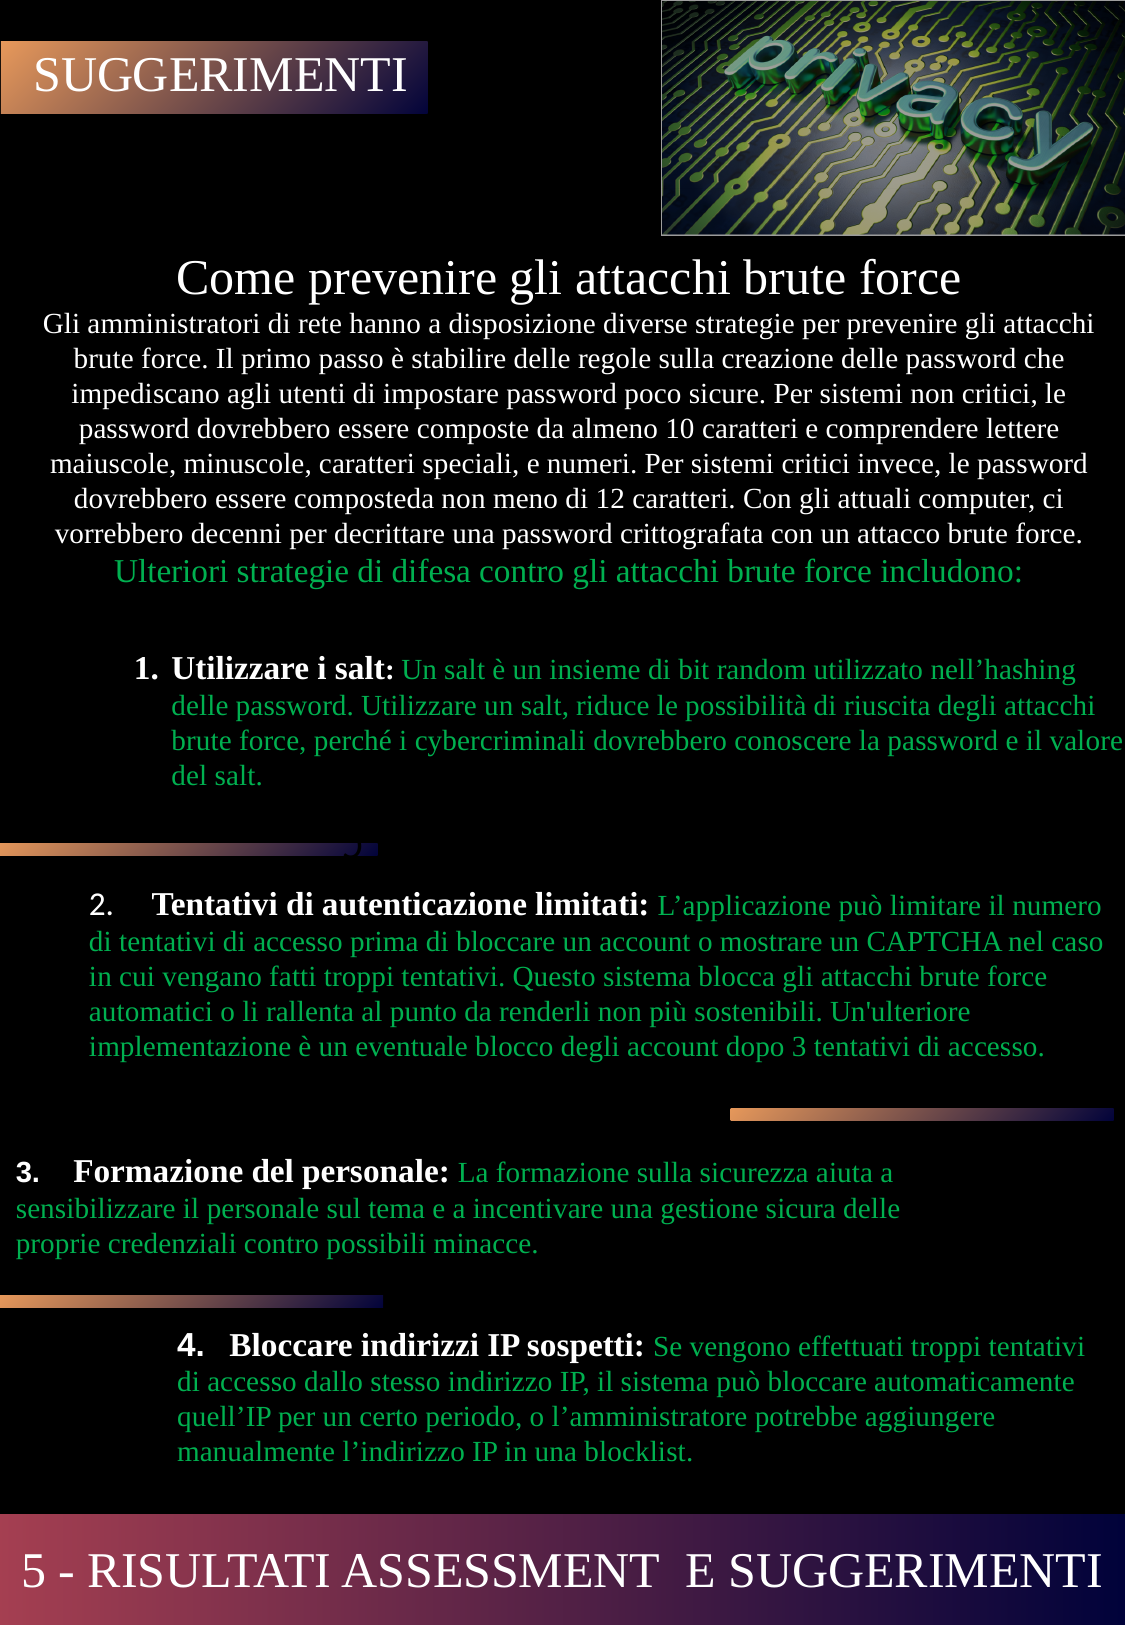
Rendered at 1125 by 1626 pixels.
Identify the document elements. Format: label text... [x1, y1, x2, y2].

text_box 4. Bloccare indirizzi IP sospetti: Se vengono effettuati troppi tentativi di accesso dallo stesso indirizzo IP, il sistema può bloccare automaticamente quell’IP per un certo periodo, o l’amministratore potrebbe aggiungere manualmente l’indirizzo IP in una blocklist. [162, 1315, 1121, 1580]
text_box SUGGERIMENTI [0, 41, 660, 202]
text_box C [0, 843, 378, 856]
text_box Come prevenire gli attacchi brute force Gli amministratori di rete hanno a disposizione diverse strategie per prevenire gli attacchi brute force. Il primo passo è stabilire delle regole sulla creazione delle password che impediscano agli utenti di impostare password poco sicure. Per sistemi non critici, le password dovrebbero essere composte da almeno 10 caratteri e comprendere lettere maiuscole, minuscole, caratteri speciali, e numeri. Per sistemi critici invece, le password dovrebbero essere composteda non meno di 12 caratteri. Con gli attuali computer, ci vorrebbero decenni per decrittare una password crittografata con un attacco brute force. Ulteriori strategie di difesa contro gli attacchi brute force includono: [25, 236, 1114, 597]
text_box 3. Formazione del personale: La formazione sulla sicurezza aiuta a sensibilizzare il personale sul tema e a incentivare una gestione sicura delle proprie credenziali contro possibili minacce. [0, 1142, 960, 1302]
text_box [1121, 1513, 1125, 1537]
picture [660, 0, 1125, 237]
text_box 2. Tentativi di autenticazione limitati: L’applicazione può limitare il numero di tentativi di accesso prima di bloccare un account o mostrare un CAPTCHA nel caso in cui vengano fatti troppi tentativi. Questo sistema blocca gli attacchi brute force automatici o li rallenta al punto da renderli non più sostenibili. Un'ulteriore implementazione è un eventuale blocco degli account dopo 3 tentativi di accesso. [73, 874, 1125, 1140]
text_box [0, 1513, 162, 1537]
text_box [730, 1108, 1114, 1121]
text_box [0, 1295, 384, 1308]
text_box 5 - RISULTATI ASSESsMENT E SUGGERIMENTI [0, 1537, 1125, 1625]
text_box Utilizzare i salt: Un salt è un insieme di bit random utilizzato nell’hashing delle password. Utilizzare un salt, riduce le possibilità di riuscita degli attacchi brute force, perché i cybercriminali dovrebbero conoscere la password e il valore del salt. [118, 638, 1125, 869]
